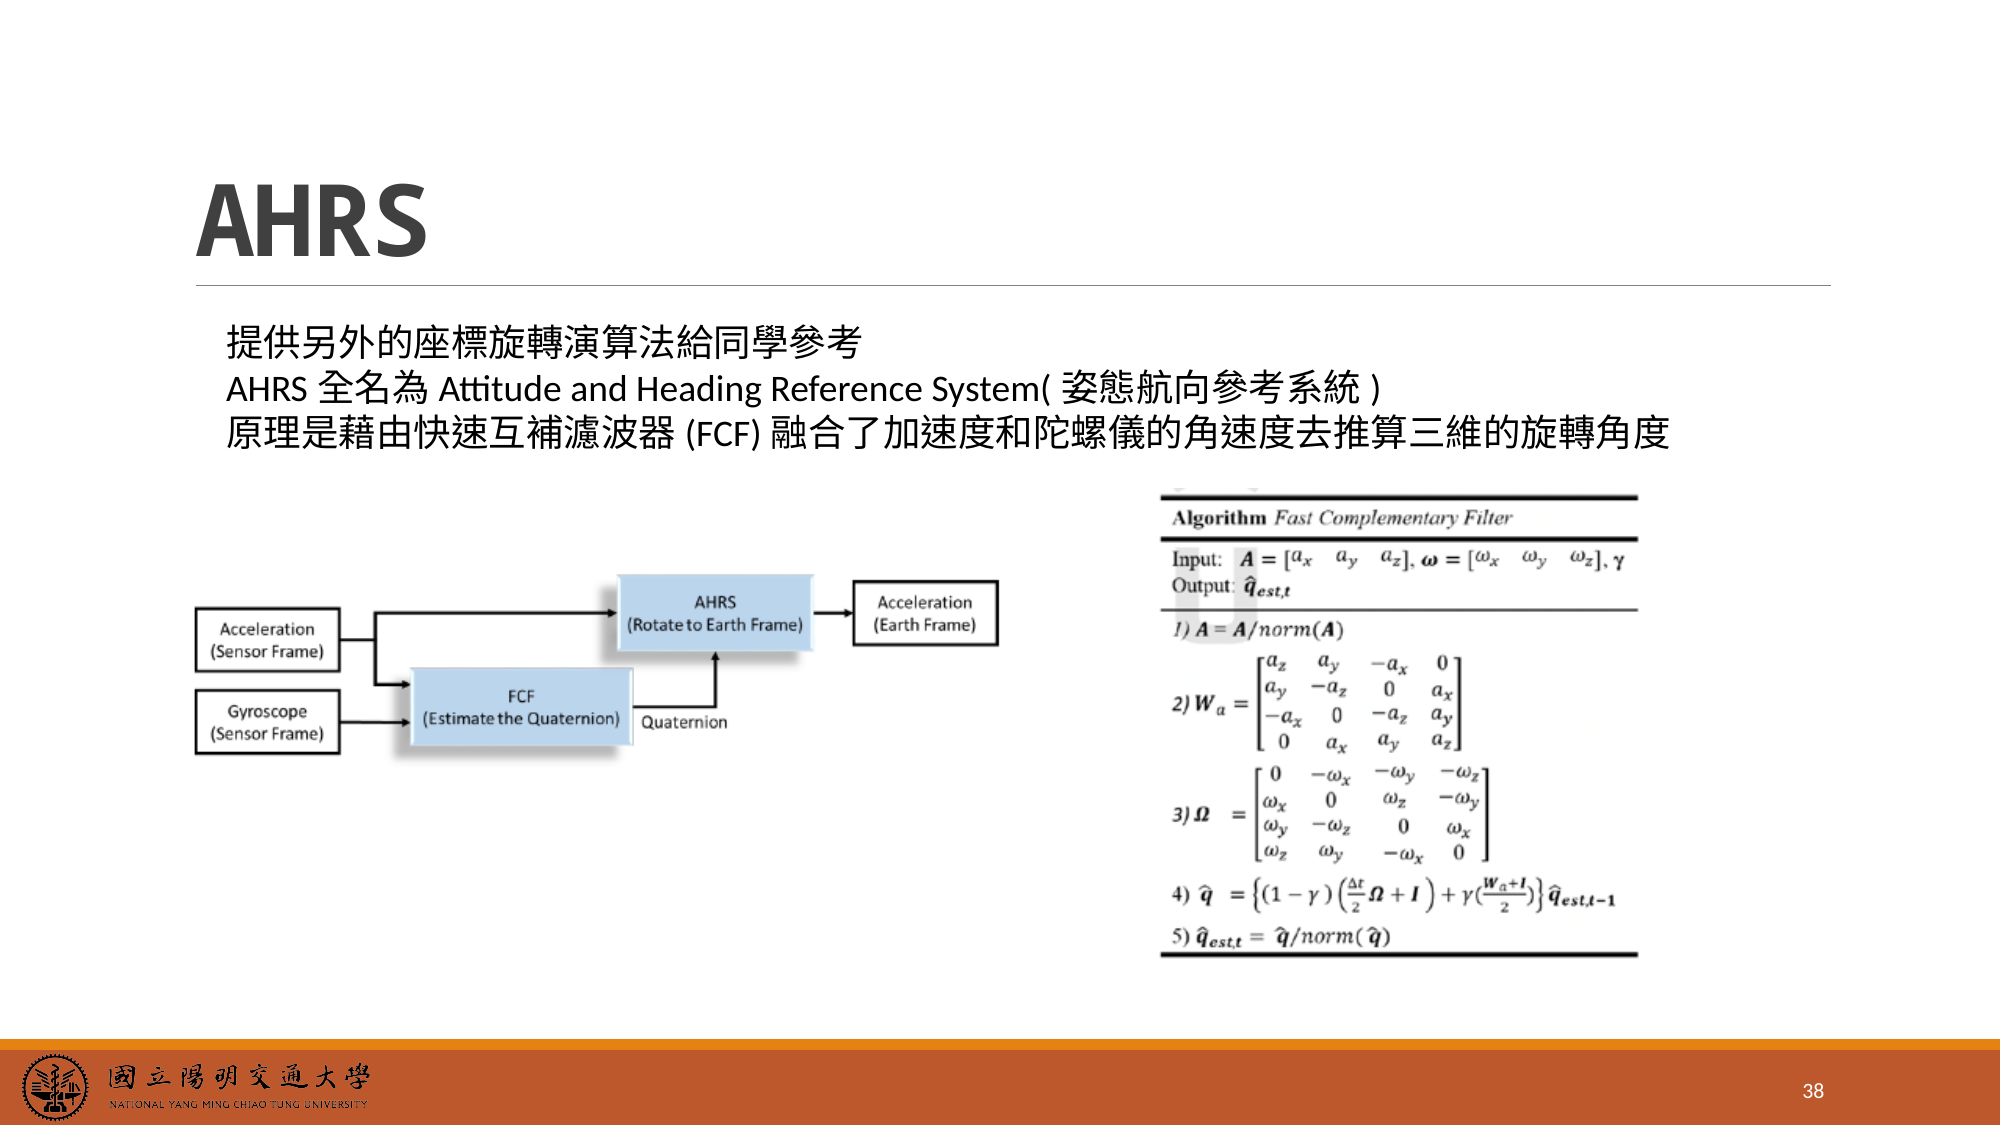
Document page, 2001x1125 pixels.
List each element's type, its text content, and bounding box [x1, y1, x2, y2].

text_box 提供另外的座標旋轉演算法給同學參考 AHRS全名為Attitude and Heading Reference System(姿態航向參考系統) 原理是藉由快速互補濾波器(FCF)融合了加速度和陀螺儀的角速度去推算三維的旋轉角度 [211, 311, 1830, 461]
picture [179, 569, 1005, 768]
title AHRS [179, 47, 1830, 285]
picture [1155, 488, 1643, 971]
picture [19, 1051, 372, 1124]
slide_number 38 [1624, 1059, 1840, 1120]
